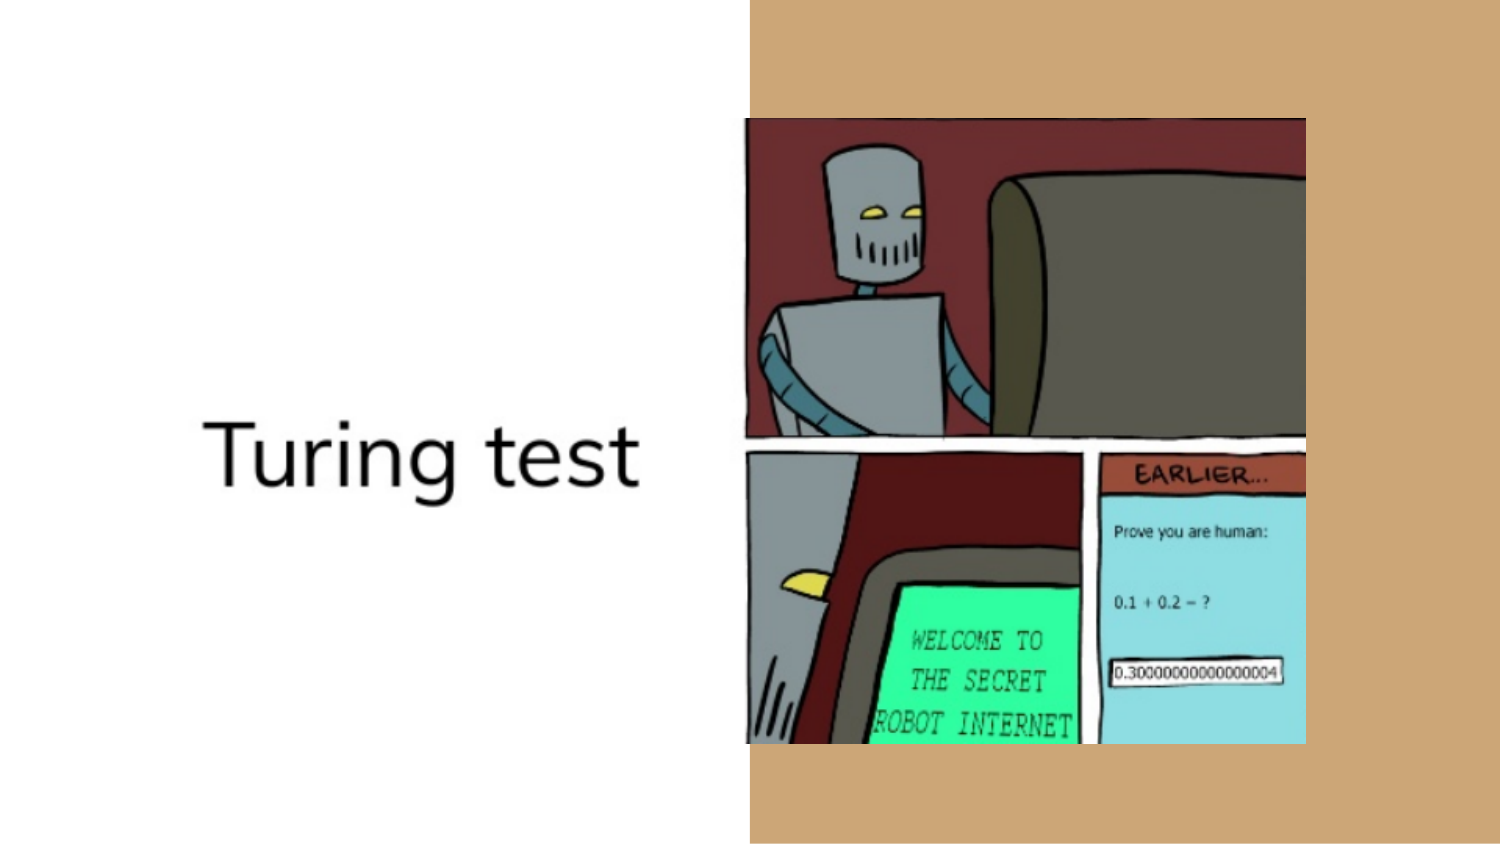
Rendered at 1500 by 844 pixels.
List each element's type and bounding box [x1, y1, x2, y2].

picture [116, 118, 1306, 745]
